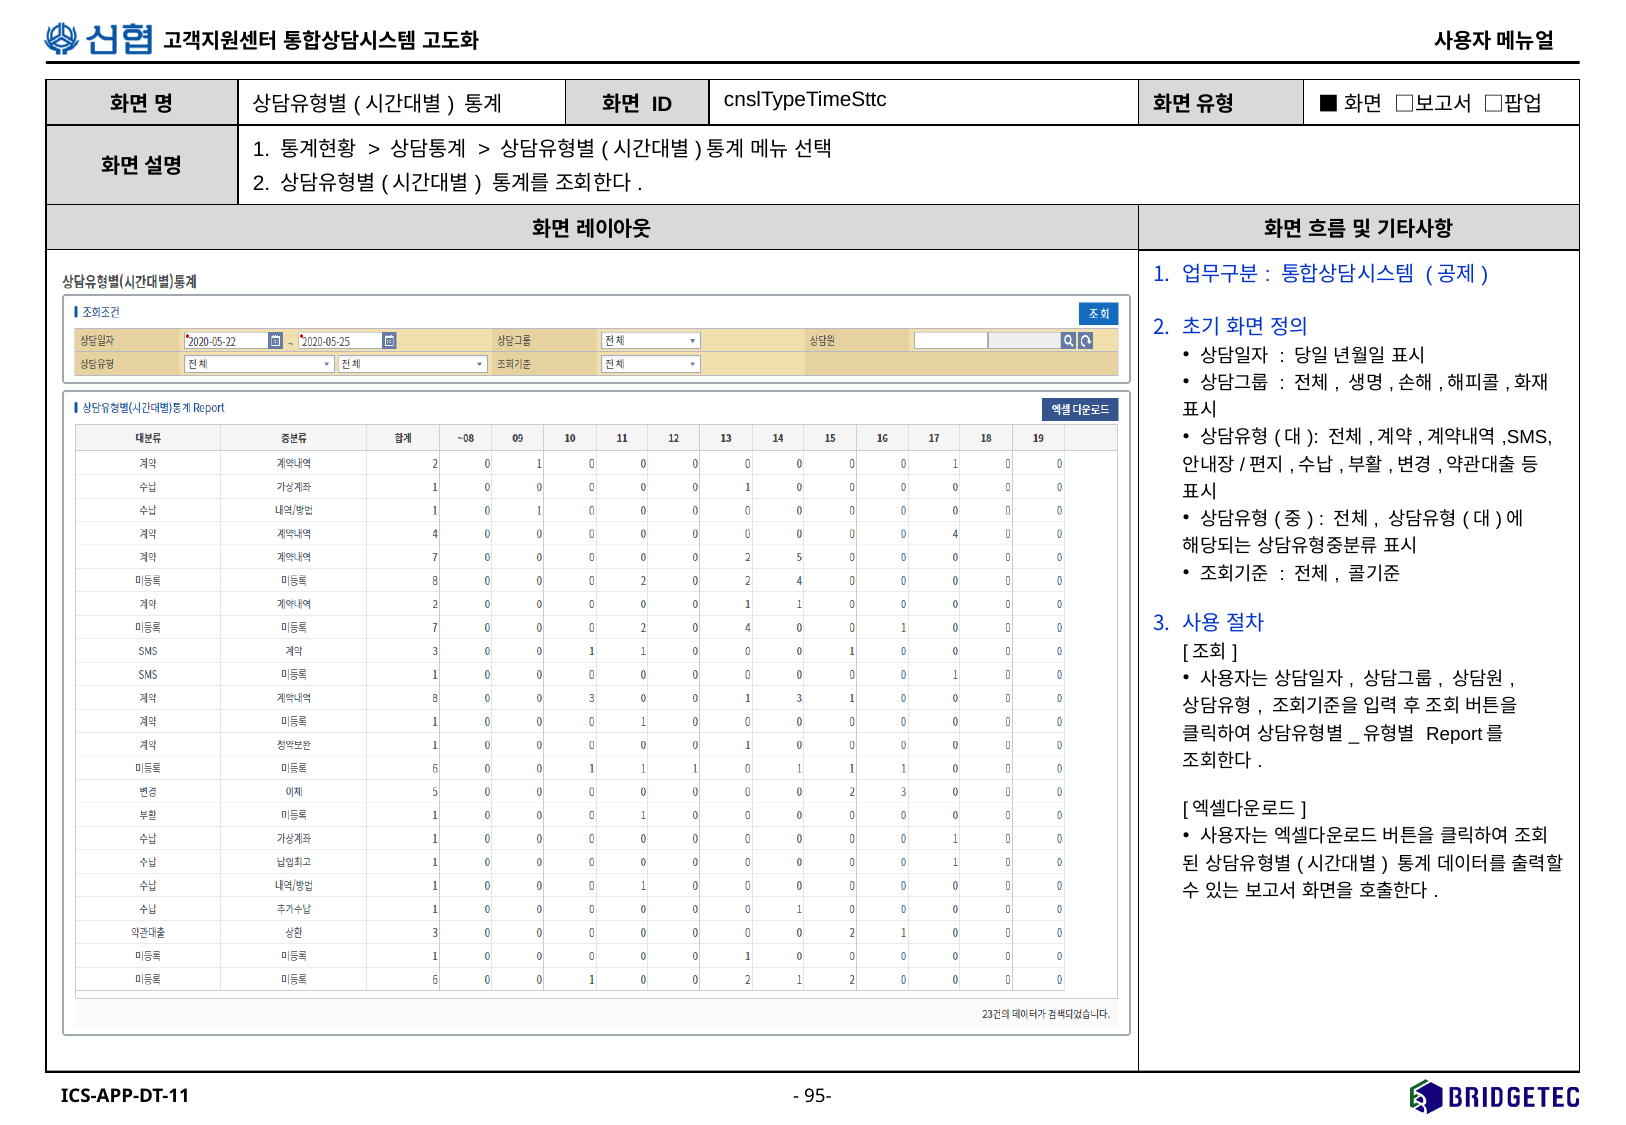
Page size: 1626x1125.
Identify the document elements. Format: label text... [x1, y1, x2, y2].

table_cell 화면 레이아웃 [47, 205, 1138, 249]
table_header 화면 명 [47, 80, 237, 124]
picture [60, 272, 1133, 1060]
table_cell 화면 설명 [47, 126, 237, 204]
table_header ■화면 □보고서 □팝업 [1304, 80, 1579, 124]
table_cell 업무구분: 통합상담시스템 (공제) 초기 화면 정의 상담일자 : 당일 년월일 표시 상담그룹 : 전체, 생명,손해,해피콜,화재 표시 상담유형(대): 전체,계약,계약내역,SMS,안내장/편지,수납,부활,변경,약관대출 등 표시 상담유형(중) : 전체, 상담유형(대)에 해당되는 상담유형중분류 표시 조회기준 : 전체, 콜기준 사용 절차 [조회] 사용자는 상담일자, 상담그룹, 상담원, 상담유형, 조회기준을 입력 후 조회 버튼을 클릭하여 상담유형별_유형별 Report를 조회한다. [엑셀다운로드] 사용자는 엑셀다운로드 버튼을 클릭하여 조회 된 상담유형별(시간대별) 통계 데이터를 출력할 수 있는 보고서 화면을 호출한다. [1139, 251, 1579, 1072]
table_header 화면 ID [566, 80, 708, 124]
table_header cnslTypeTimeSttc [710, 80, 1138, 124]
table_cell [47, 250, 1138, 1072]
picture [42, 20, 154, 58]
table_header 상담유형별(시간대별) 통계 [239, 80, 565, 124]
picture [1410, 1079, 1579, 1114]
table_cell 화면 흐름 및 기타사항 [1139, 205, 1579, 249]
table_header 화면 유형 [1139, 80, 1303, 124]
table_cell 1. 통계현황 > 상담통계 > 상담유형별(시간대별)통계 메뉴 선택 2. 상담유형별(시간대별) 통계를 조회한다. [239, 126, 1579, 204]
